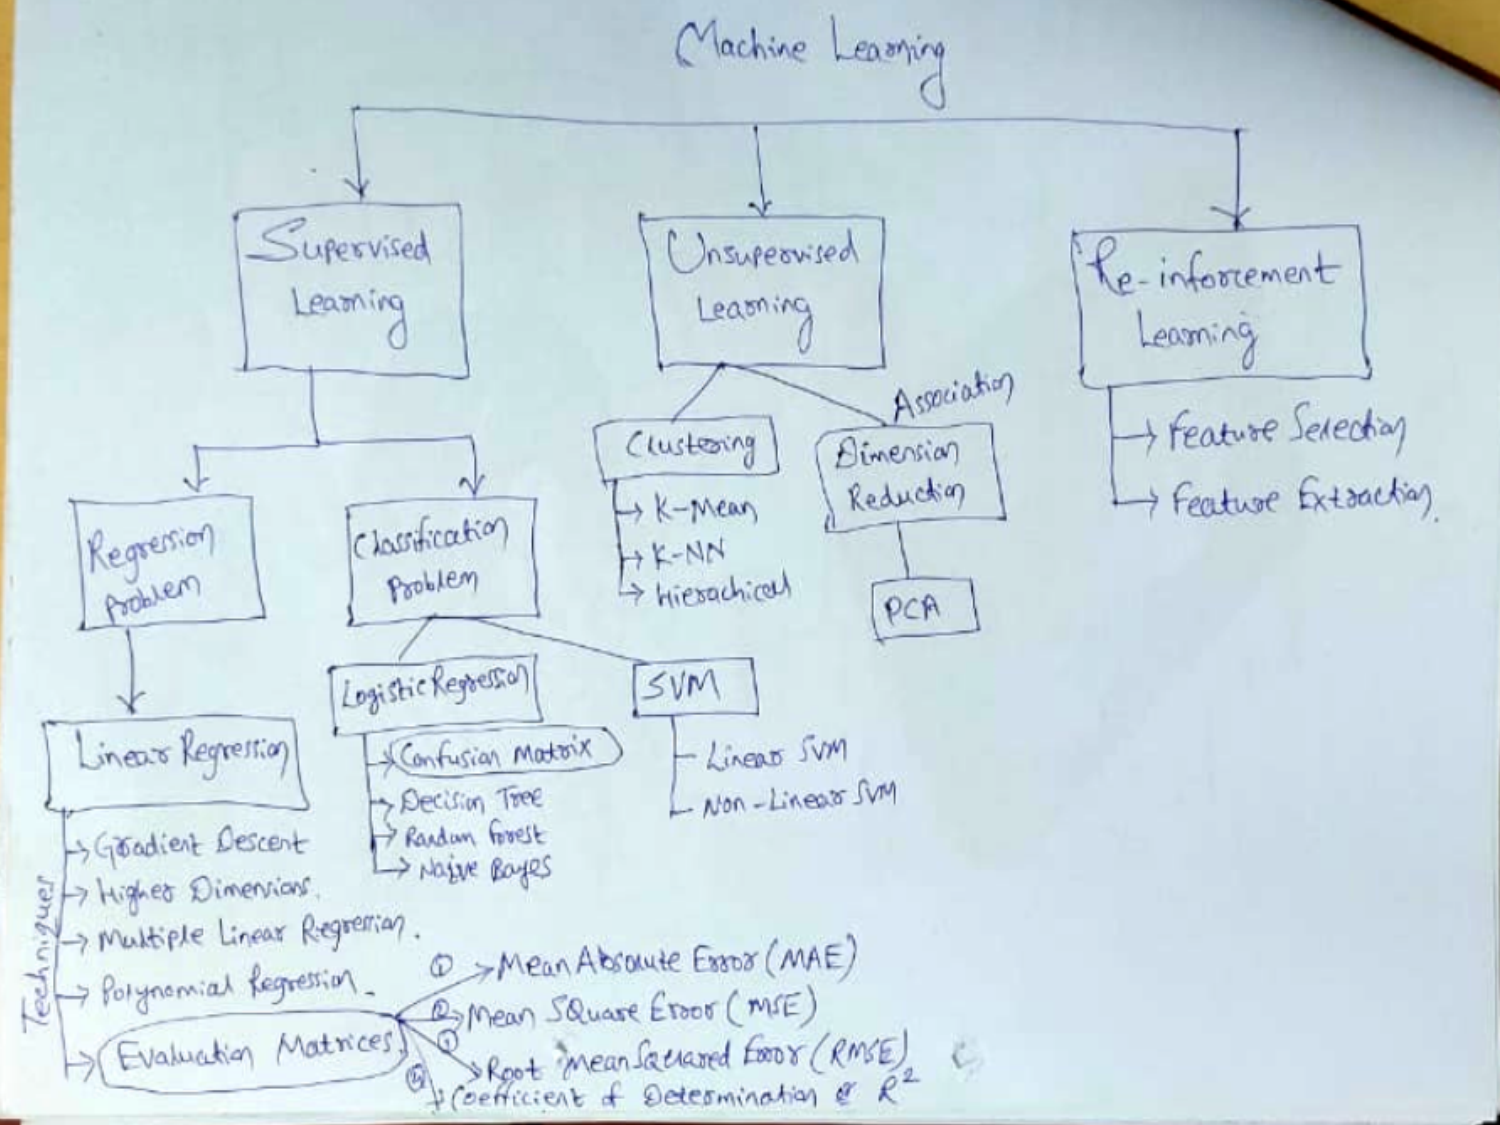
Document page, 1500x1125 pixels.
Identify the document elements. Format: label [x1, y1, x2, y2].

picture [184, 0, 1316, 1125]
